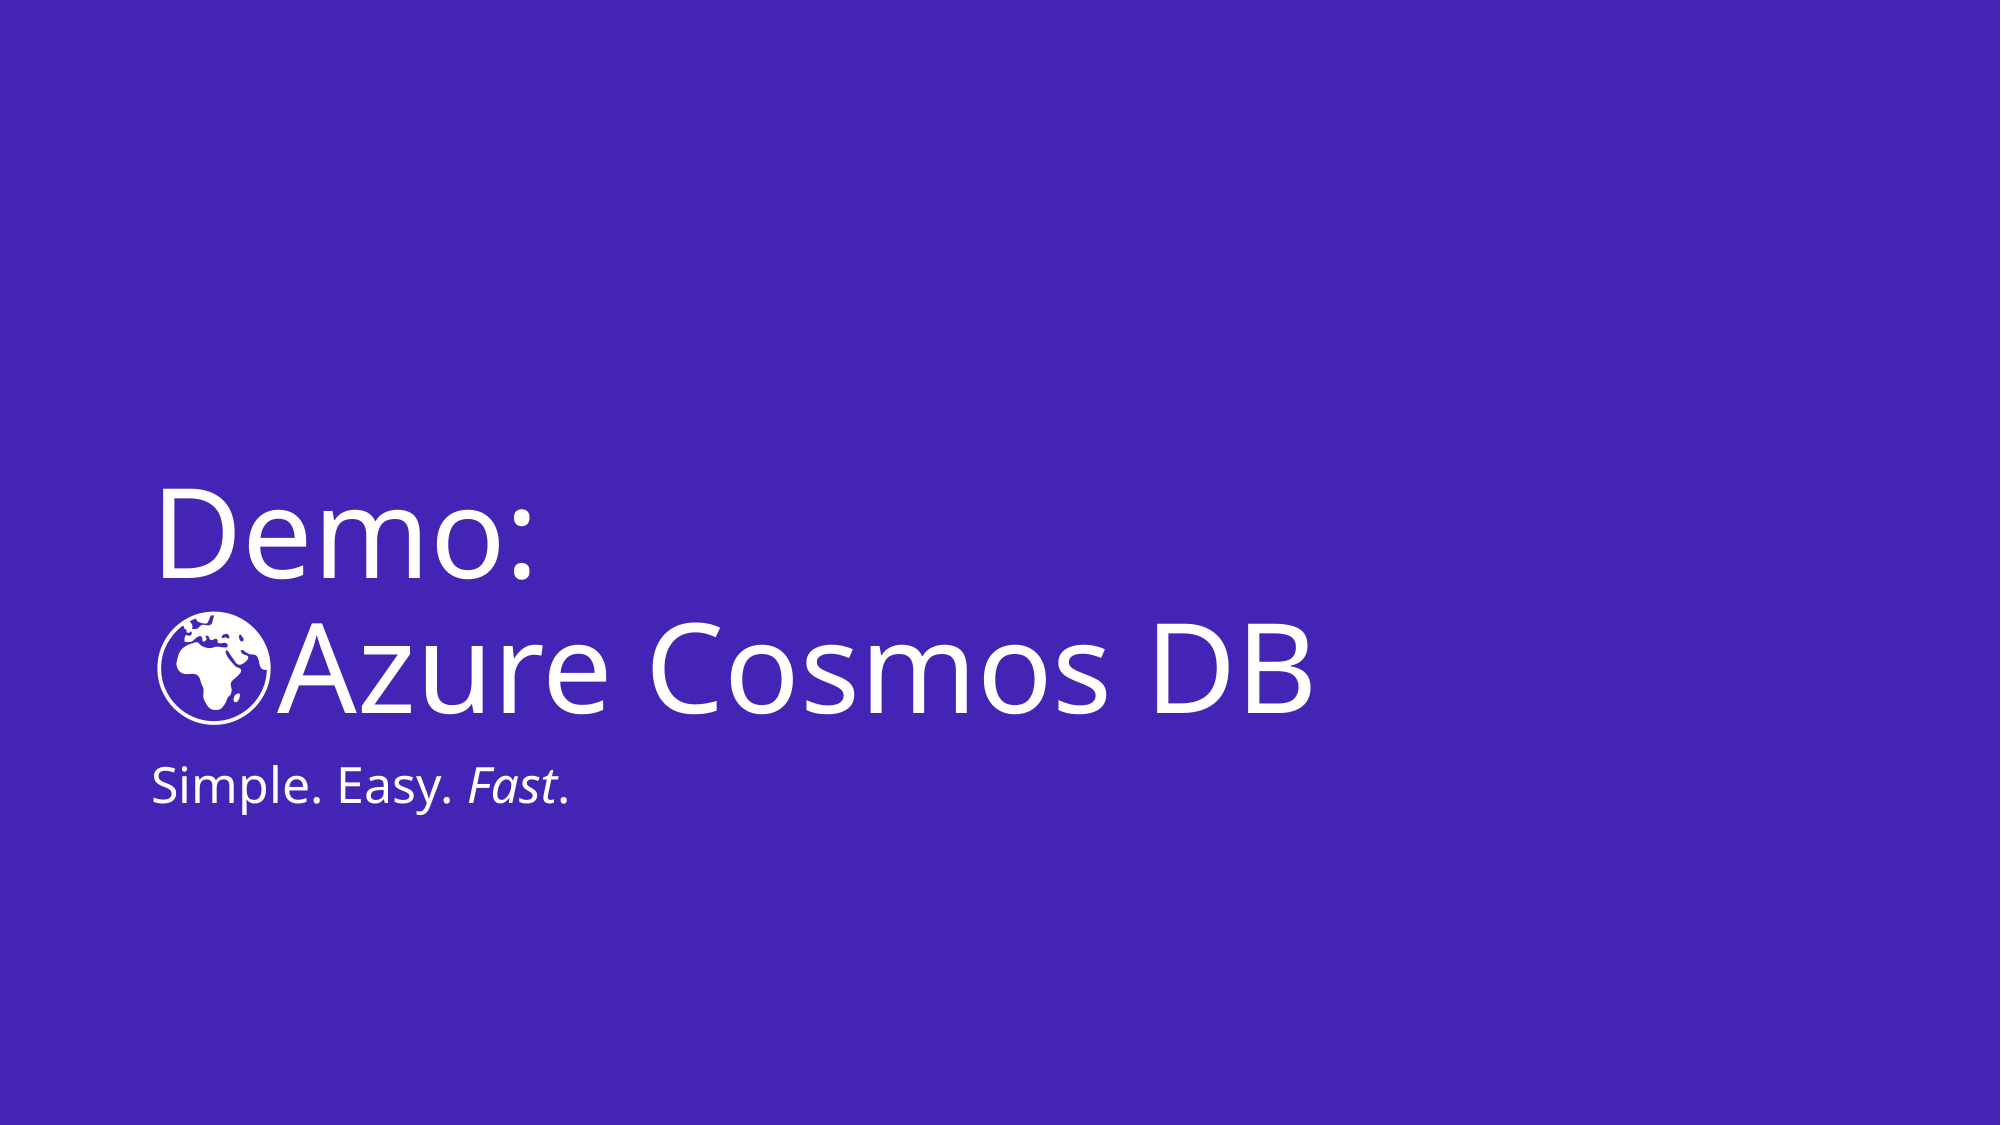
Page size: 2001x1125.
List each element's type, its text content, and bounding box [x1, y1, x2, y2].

list Simple. Easy. Fast. [136, 752, 1862, 999]
title Demo: 🌍Azure Cosmos DB [136, 280, 1862, 749]
